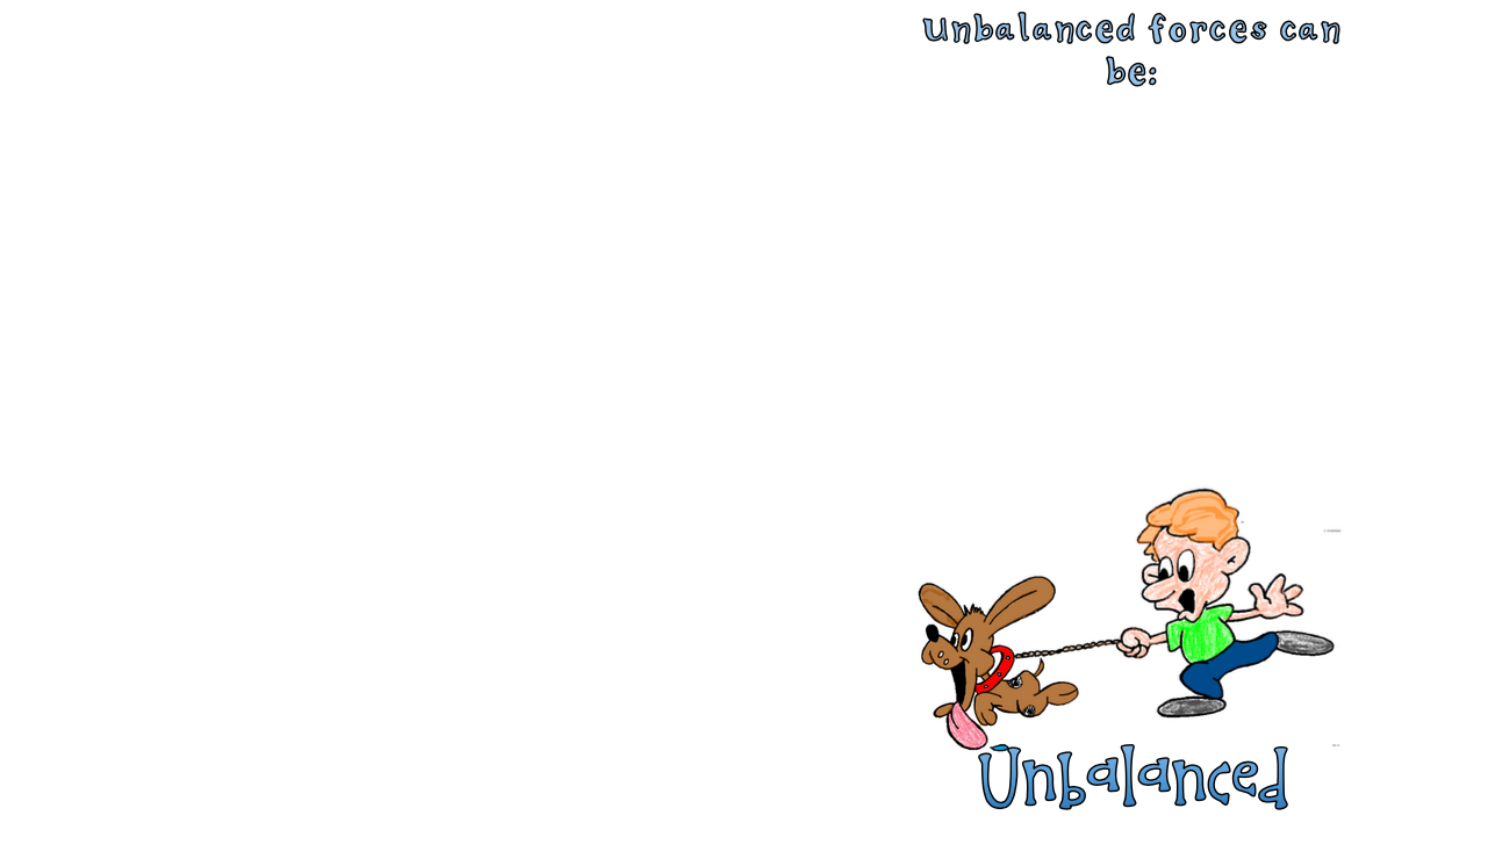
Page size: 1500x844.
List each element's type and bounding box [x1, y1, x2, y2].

picture [913, 0, 1352, 844]
